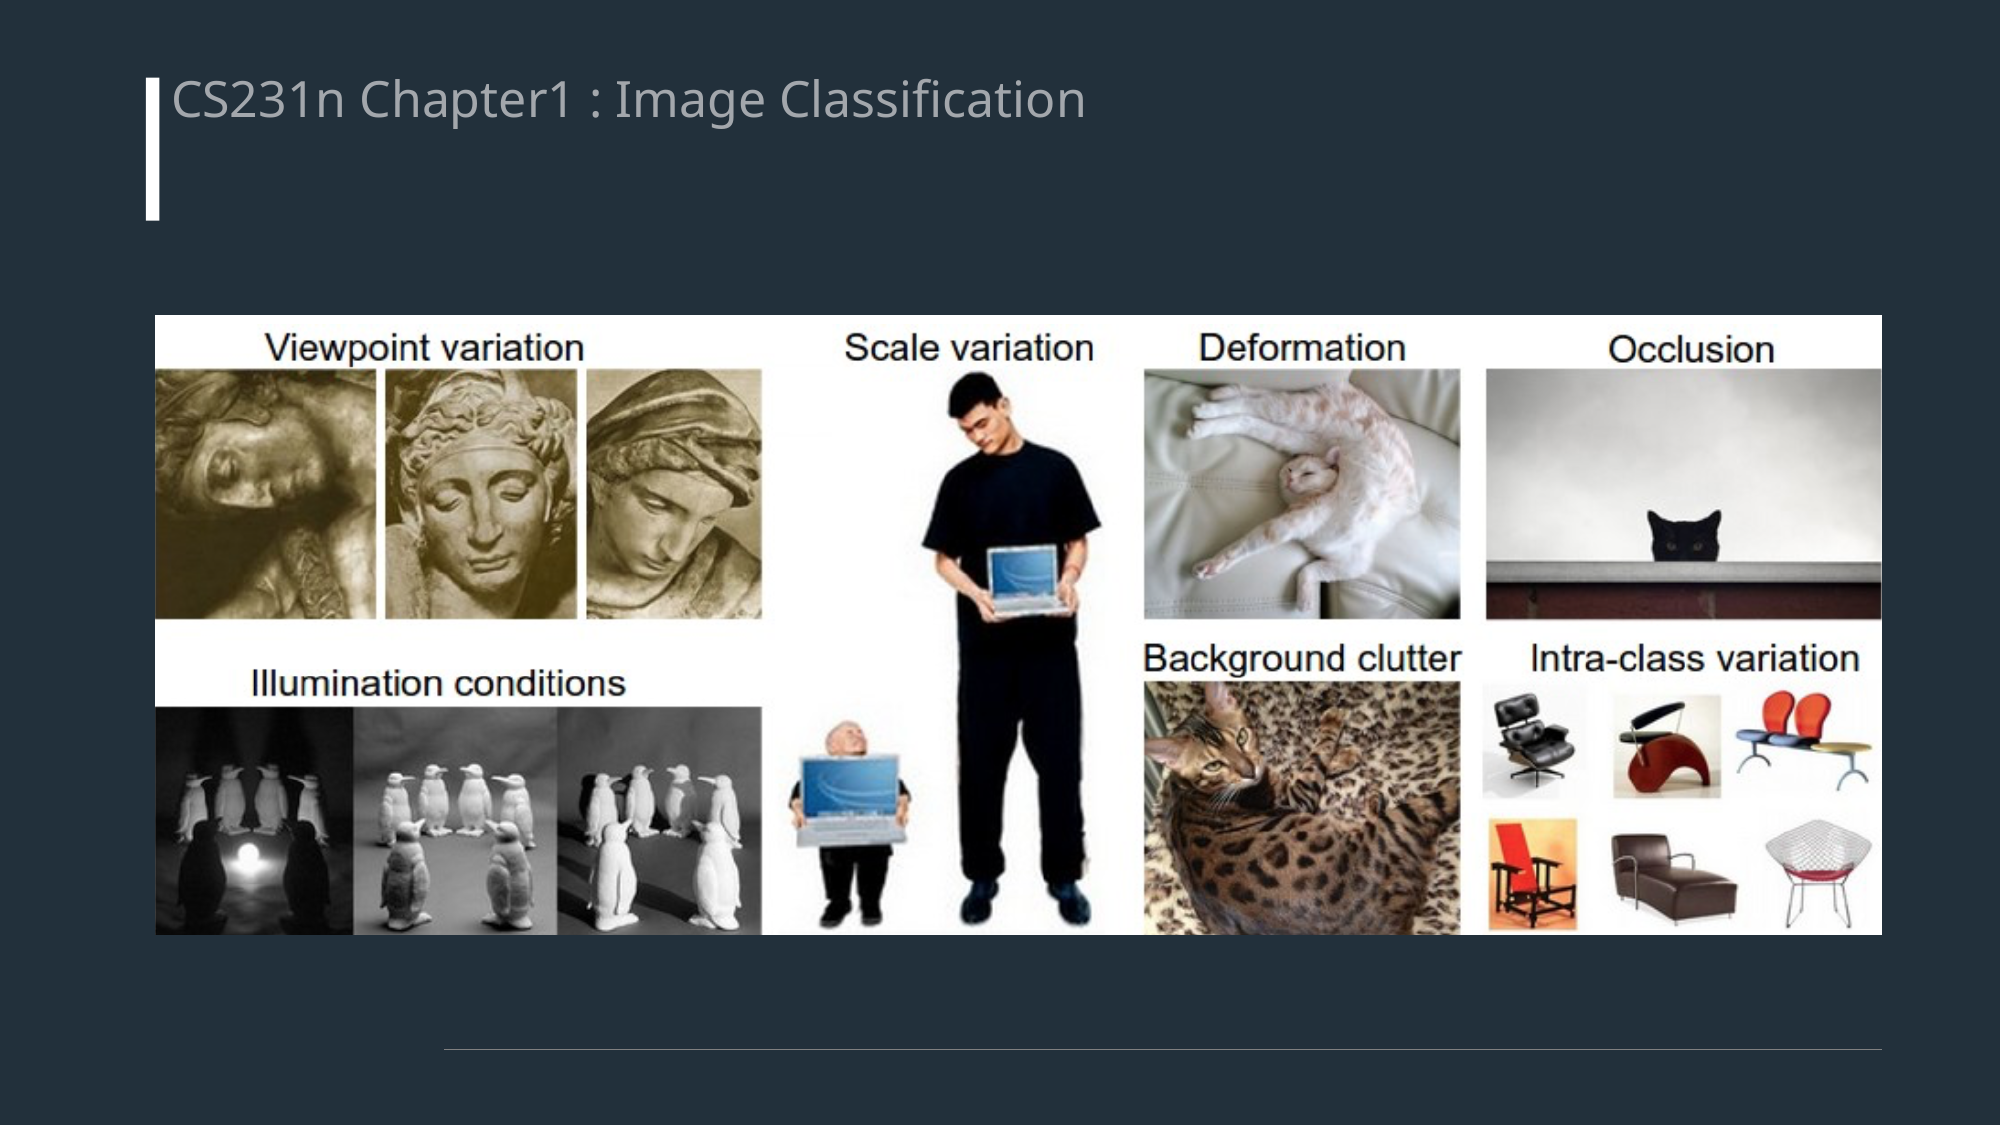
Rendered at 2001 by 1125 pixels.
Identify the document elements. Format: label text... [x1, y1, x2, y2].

picture [155, 315, 1882, 935]
title Problem of Image Classification [151, 74, 1877, 292]
list CS231n Chapter1 : Image Classification [155, 67, 1881, 141]
